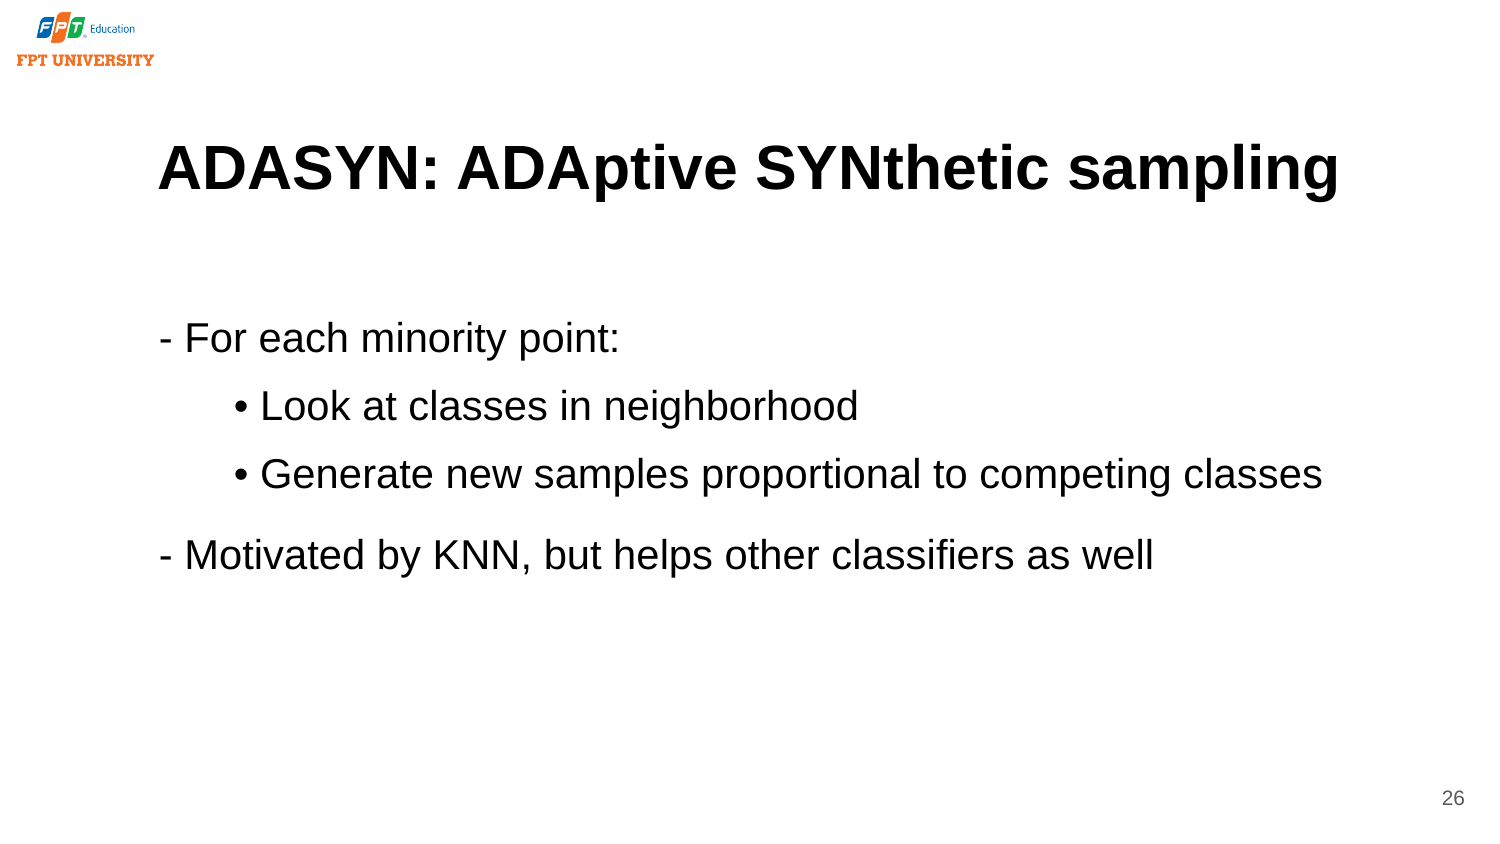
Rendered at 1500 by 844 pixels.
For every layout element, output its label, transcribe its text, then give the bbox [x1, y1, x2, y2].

title ADASYN: ADAptive SYNthetic sampling [51, 101, 1449, 220]
list - For each minority point: • Look at classes in neighborhood • Generate new samples proportional to competing classes - Motivated by KNN, but helps other classifiers as well [144, 288, 1388, 617]
picture [11, 1, 160, 77]
slide_number 26 [1389, 764, 1480, 830]
